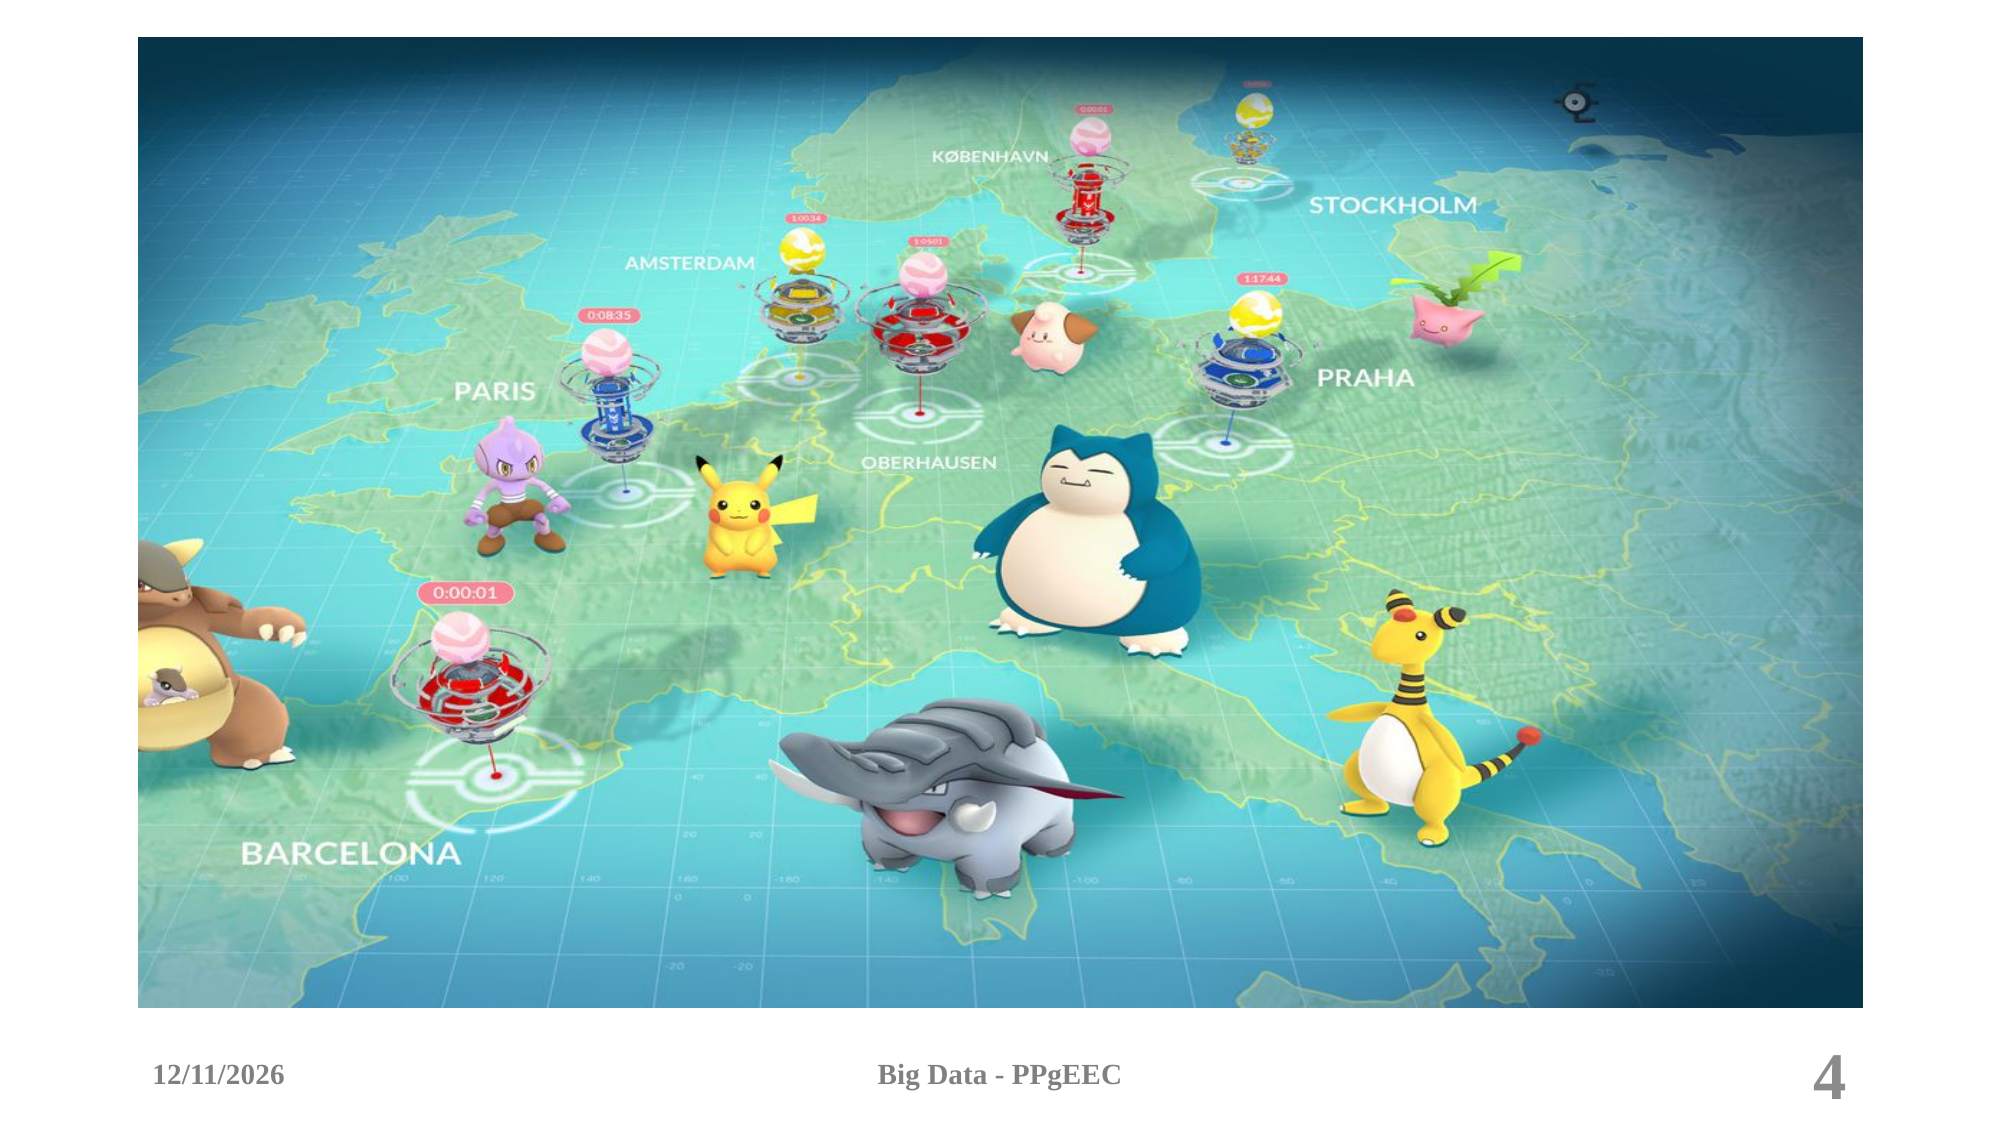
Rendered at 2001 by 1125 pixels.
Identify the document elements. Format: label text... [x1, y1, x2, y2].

footer Big Data - PPgEEC [662, 1042, 1338, 1103]
picture [138, 37, 1863, 1008]
slide_number 4 [1412, 1042, 1863, 1103]
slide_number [137, 1042, 588, 1103]
